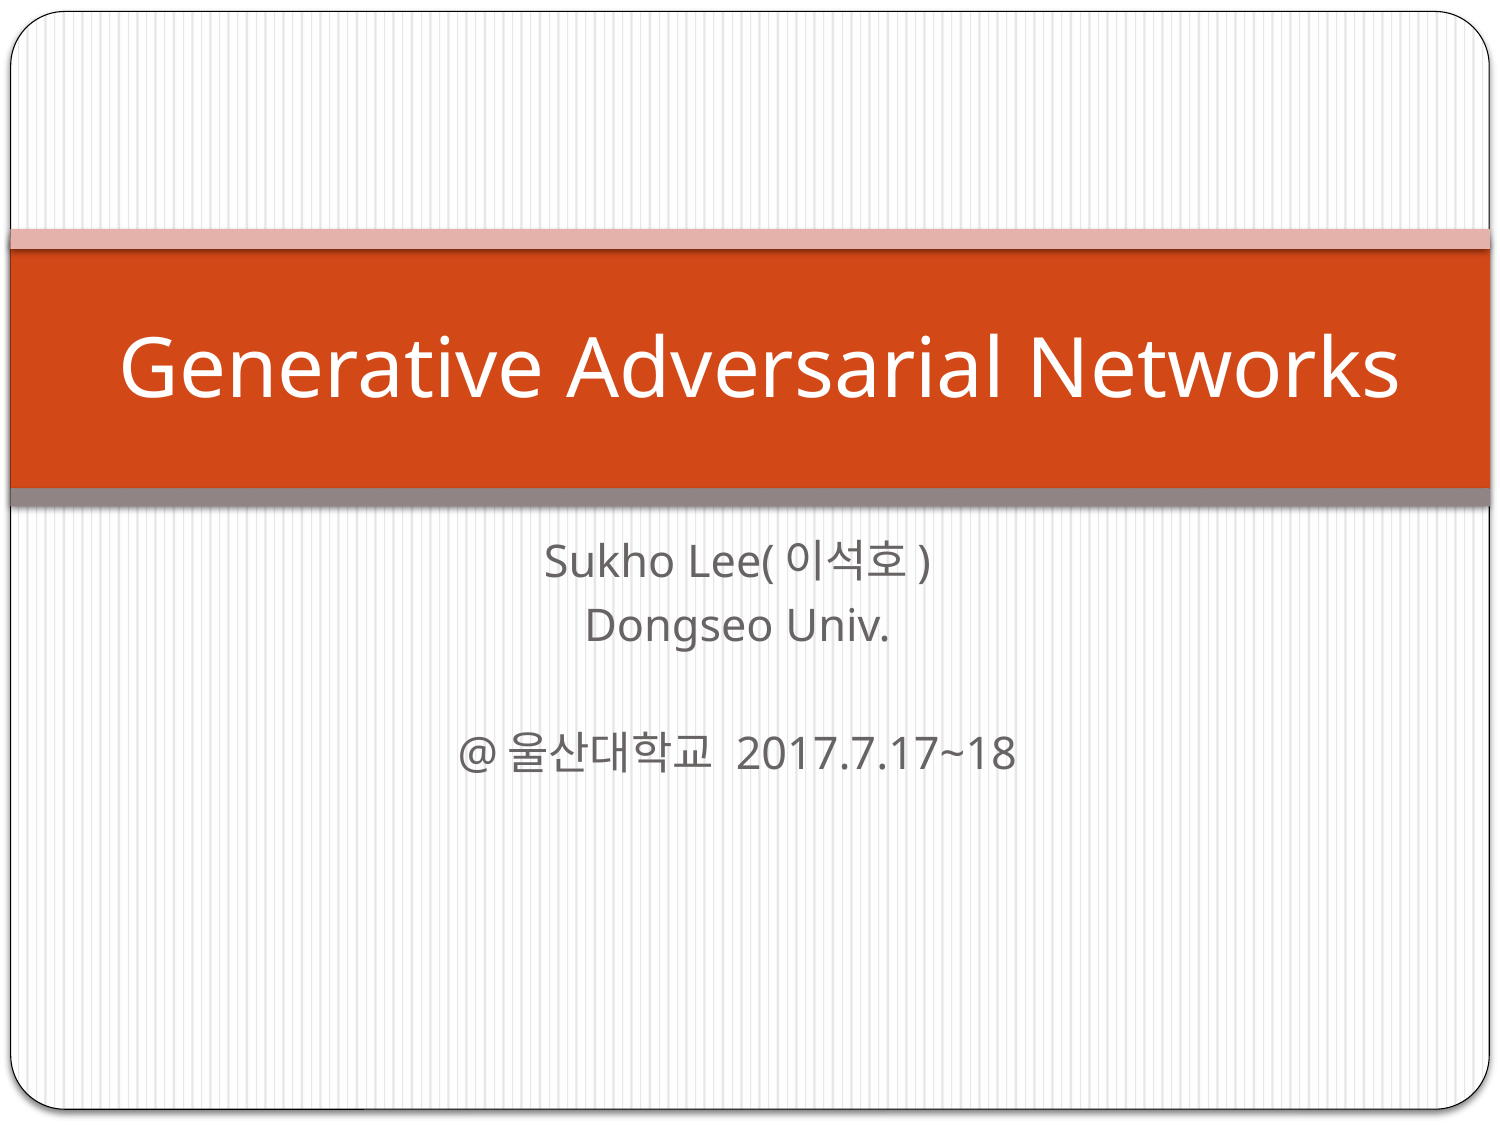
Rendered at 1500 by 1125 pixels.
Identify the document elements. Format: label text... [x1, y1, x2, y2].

subtitle Sukho Lee(이석호) Dongseo Univ. @울산대학교 2017.7.17~18 [212, 525, 1263, 788]
title Generative Adversarial Networks [75, 247, 1425, 489]
